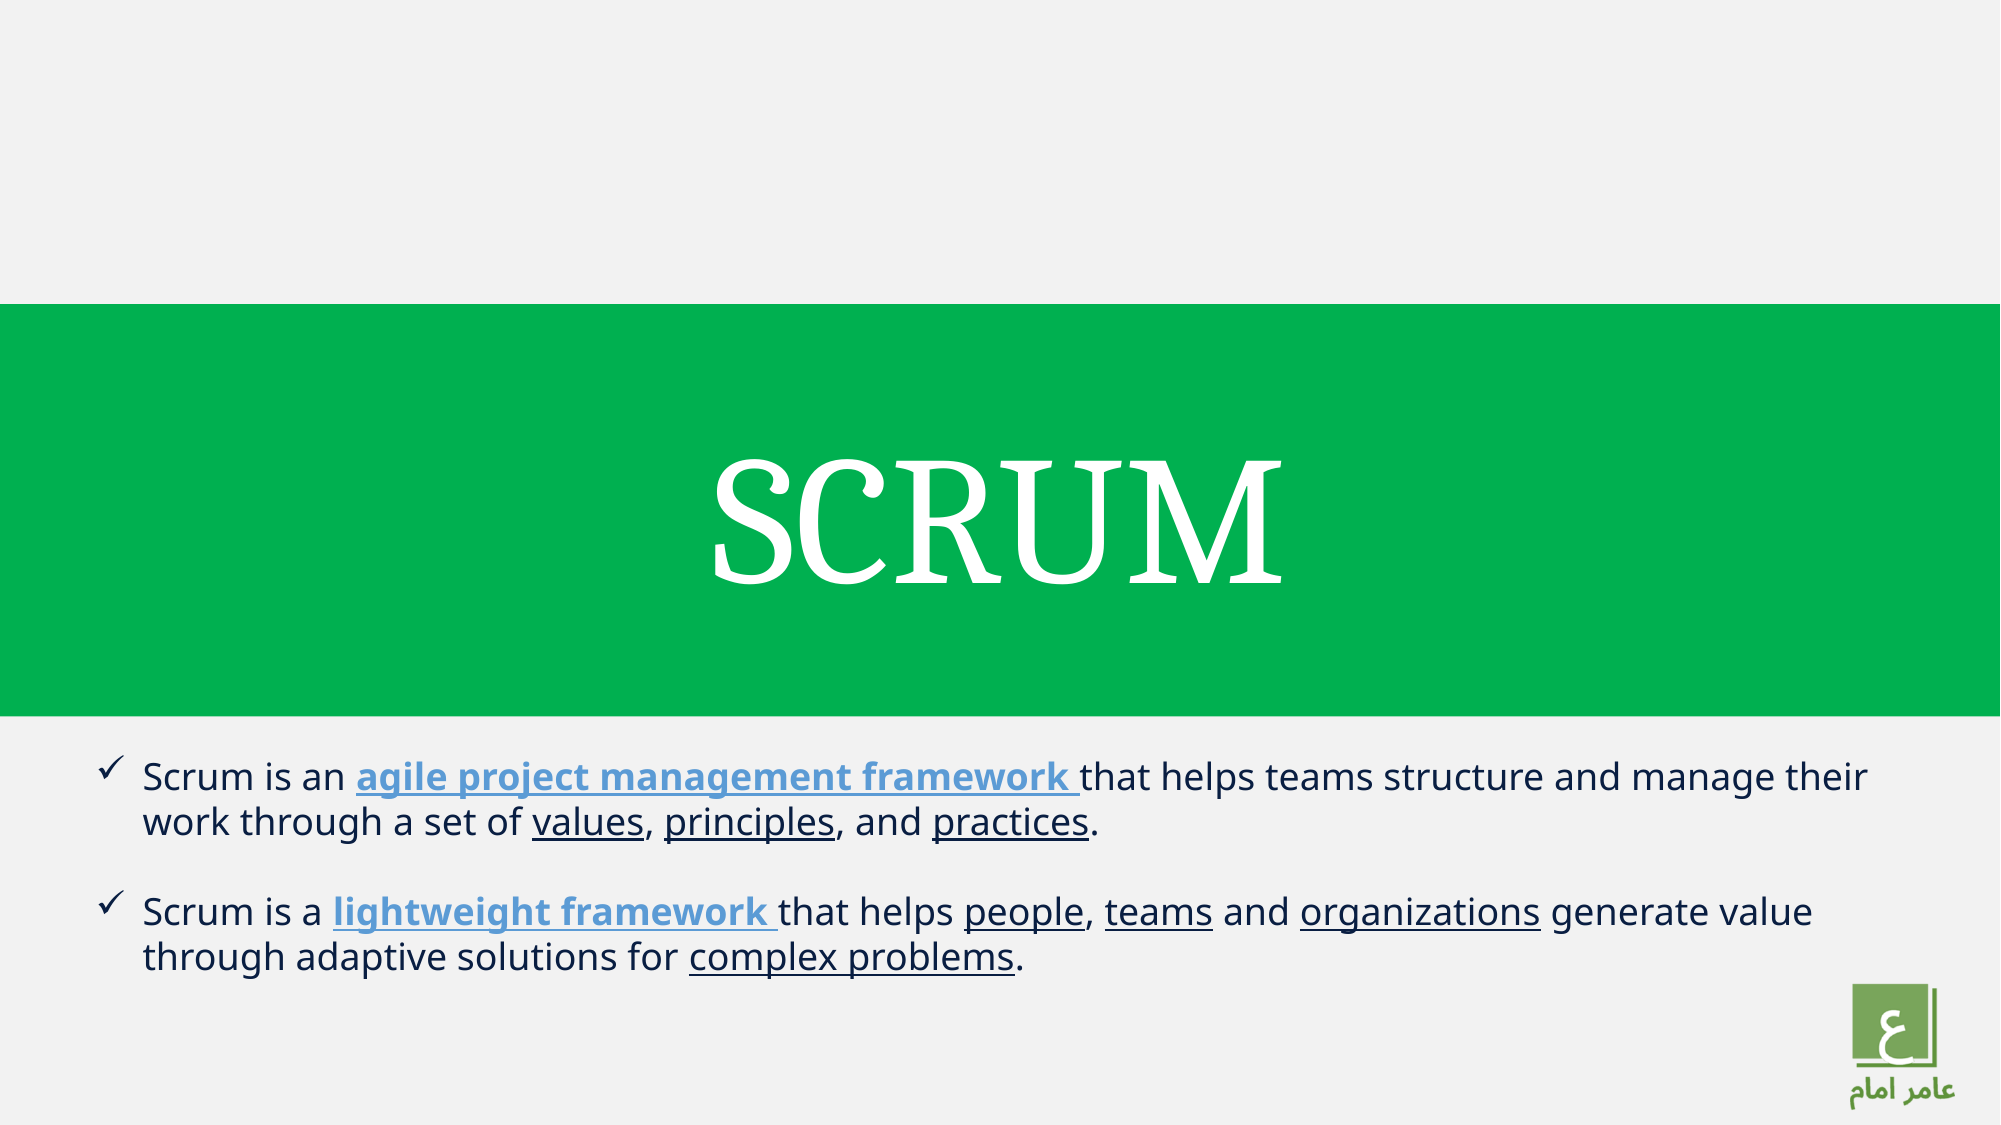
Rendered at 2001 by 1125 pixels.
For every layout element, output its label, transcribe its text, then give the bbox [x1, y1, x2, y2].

title SCRUM [0, 304, 2000, 717]
text_box Scrum is an agile project management framework that helps teams structure and manage their work through a set of values, principles, and practices. [80, 745, 1940, 851]
text_box Scrum is a lightweight framework that helps people, teams and organizations generate value through adaptive solutions for complex problems. [80, 880, 1923, 986]
picture [1819, 960, 1975, 1125]
